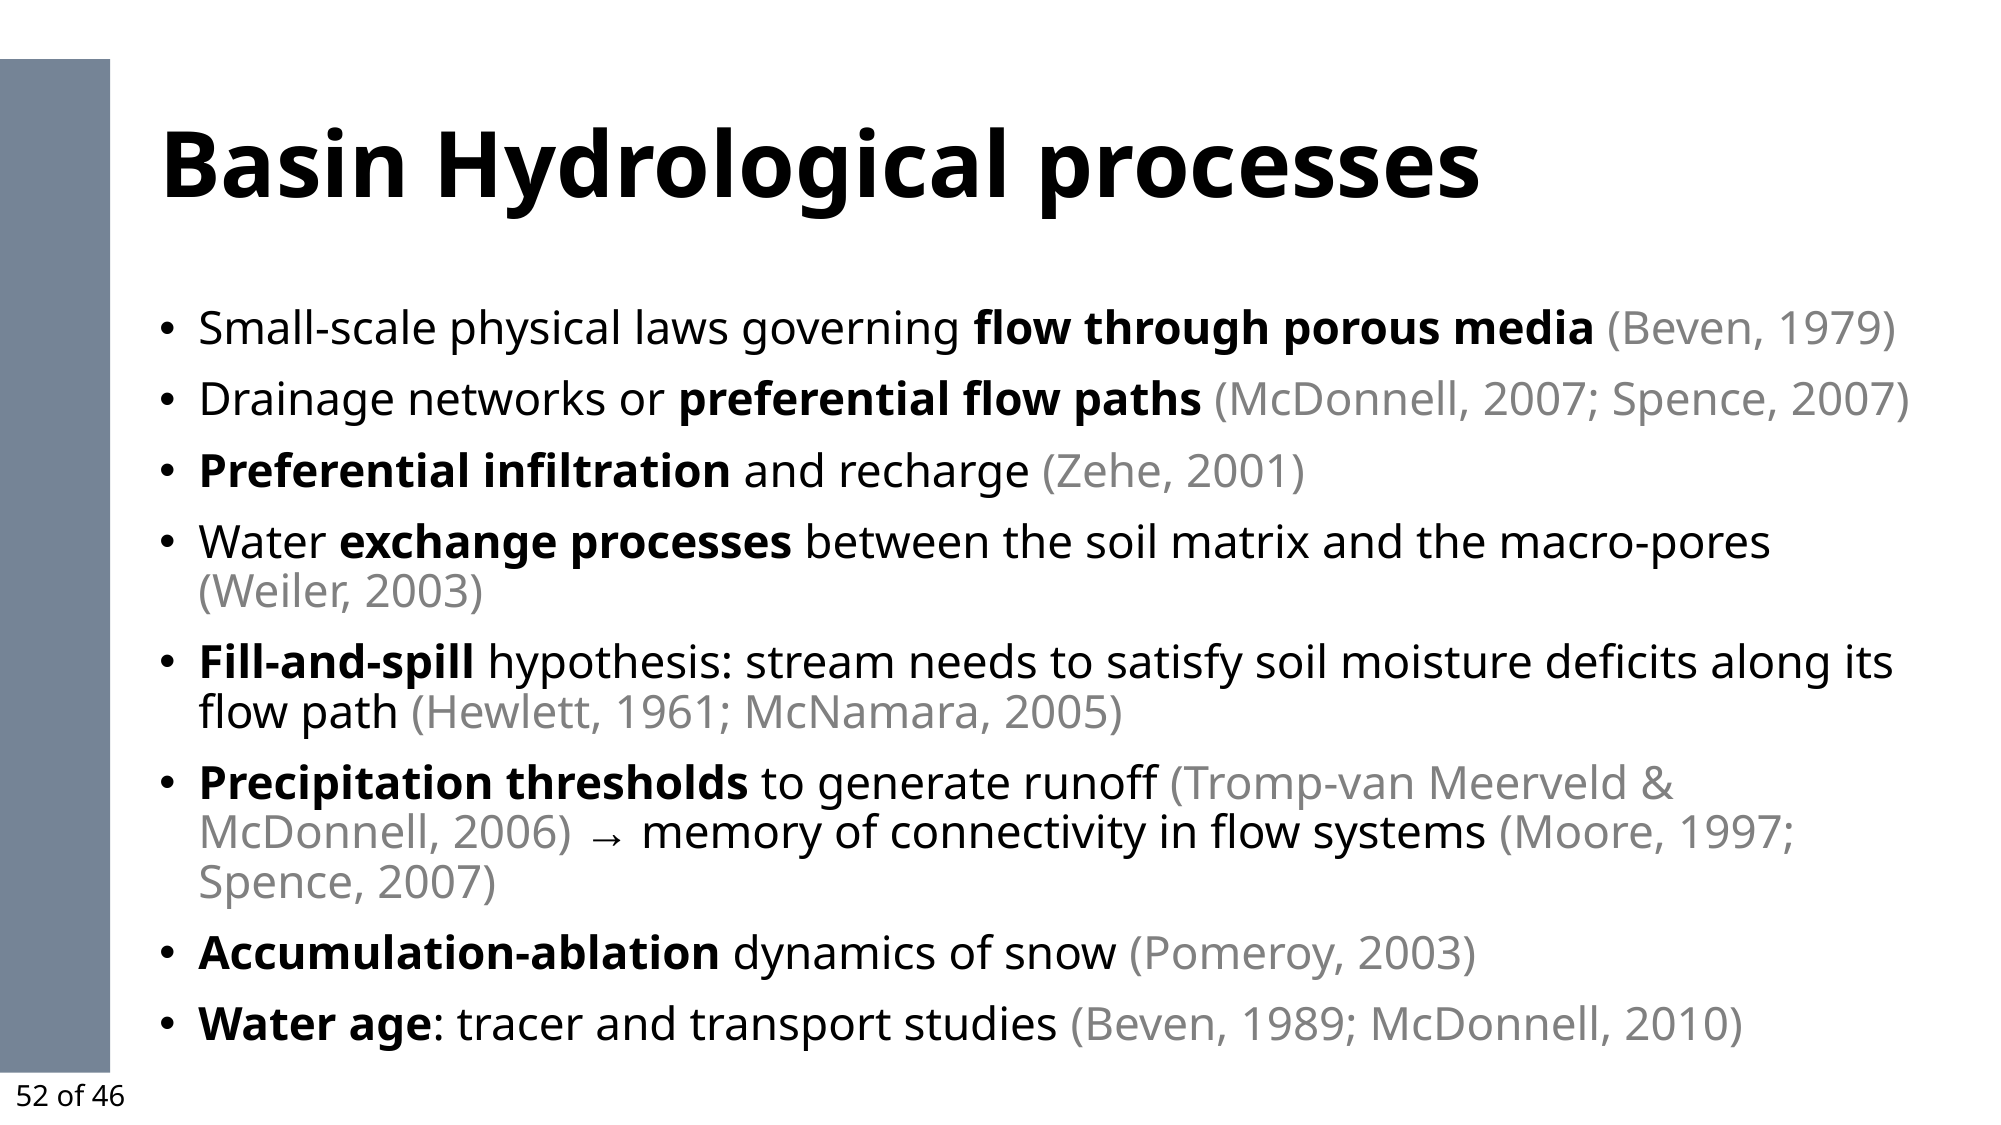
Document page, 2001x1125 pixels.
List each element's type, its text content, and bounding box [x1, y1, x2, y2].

title Basin Hydrological processes [147, 59, 1934, 277]
list Small-scale physical laws governing flow through porous media (Beven, 1979) Drainage networks or preferential flow paths (McDonnell, 2007; Spence, 2007) Preferential infiltration and recharge (Zehe, 2001) Water exchange processes between the soil matrix and the macro-pores (Weiler, 2003) Fill-and-spill hypothesis: stream needs to satisfy soil moisture deficits along its flow path (Hewlett, 1961; McNamara, 2005) Precipitation thresholds to generate runoff (Tromp-van Meerveld & McDonnell, 2006) → memory of connectivity in flow systems (Moore, 1997; Spence, 2007) Accumulation-ablation dynamics of snow (Pomeroy, 2003) Water age: tracer and transport studies (Beven, 1989; McDonnell, 2010) [147, 299, 1933, 1073]
